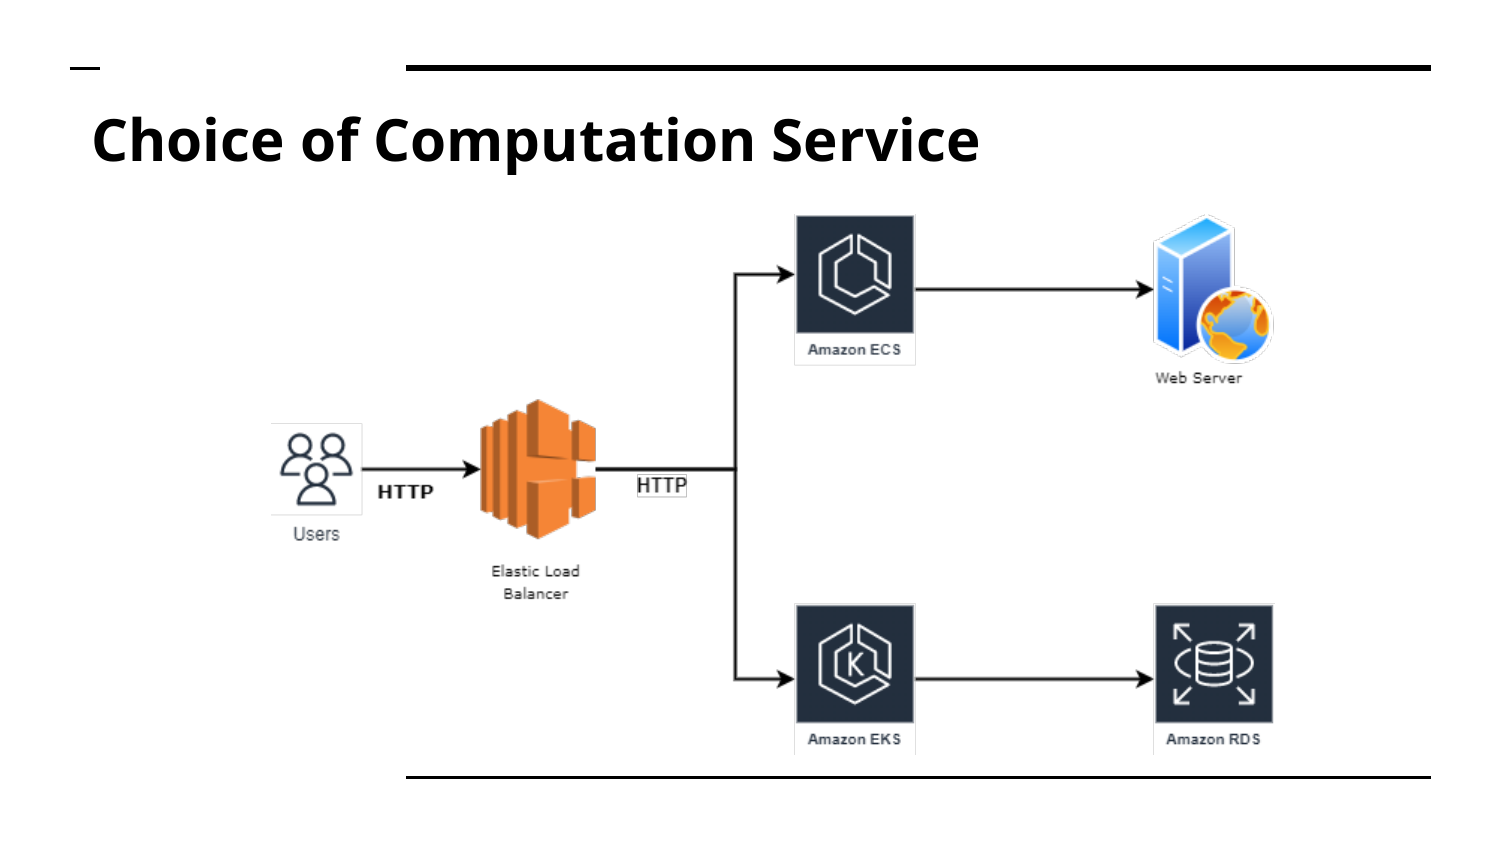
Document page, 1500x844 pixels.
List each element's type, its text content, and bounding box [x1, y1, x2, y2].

title Choice of Computation Service [76, 87, 1114, 192]
picture [271, 214, 1276, 755]
